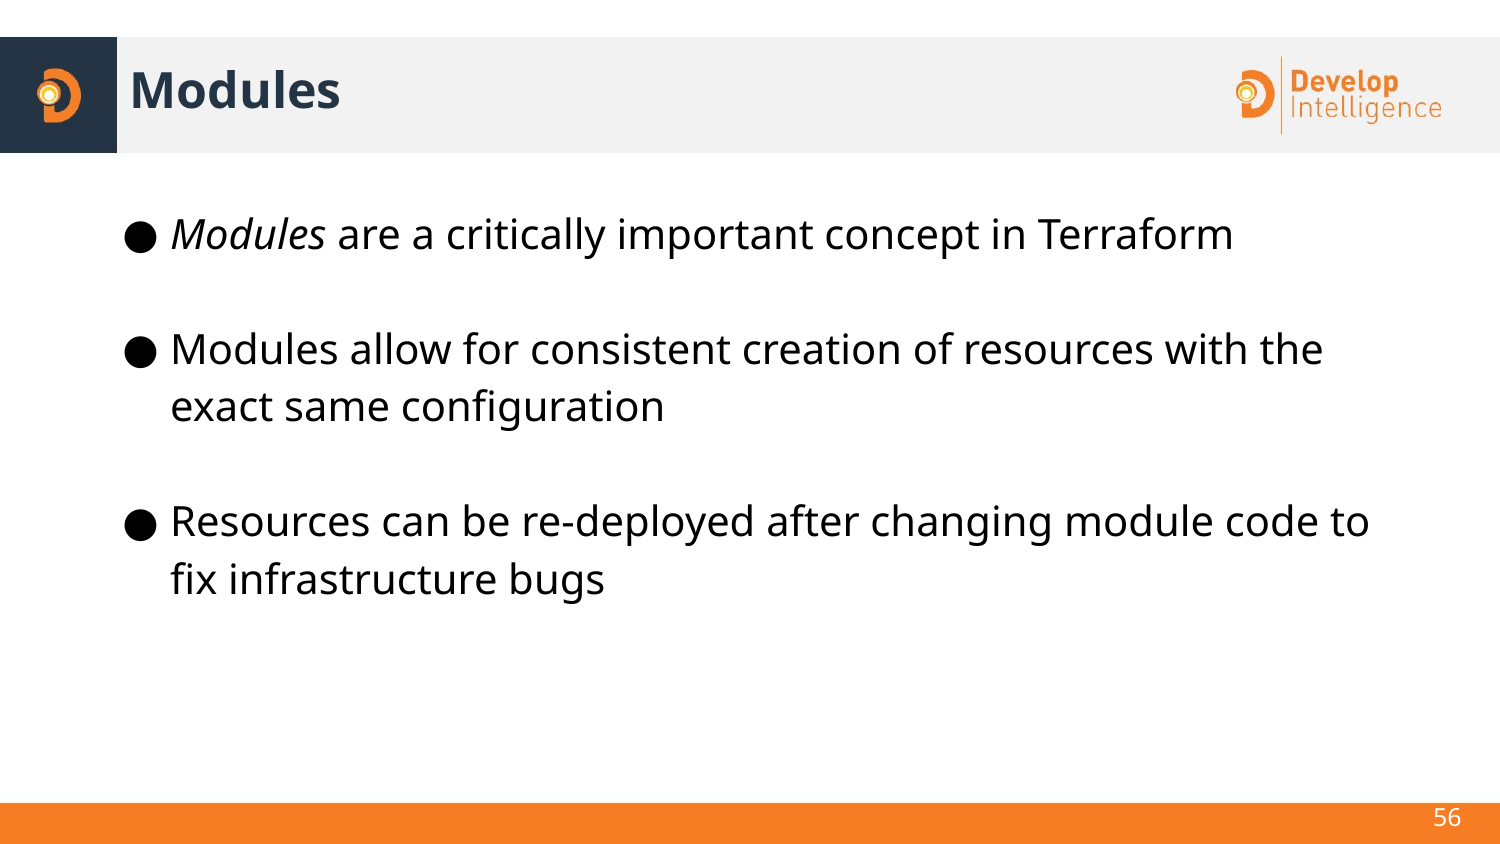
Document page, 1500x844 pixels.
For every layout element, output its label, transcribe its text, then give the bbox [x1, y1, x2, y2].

list Modules are a critically important concept in Terraform Modules allow for consistent creation of resources with the exact same configuration Resources can be re-deployed after changing module code to fix infrastructure bugs [102, 194, 1396, 758]
picture [0, 0, 1500, 844]
slide_number <number> [1396, 800, 1499, 838]
title Modules [118, 36, 1500, 148]
